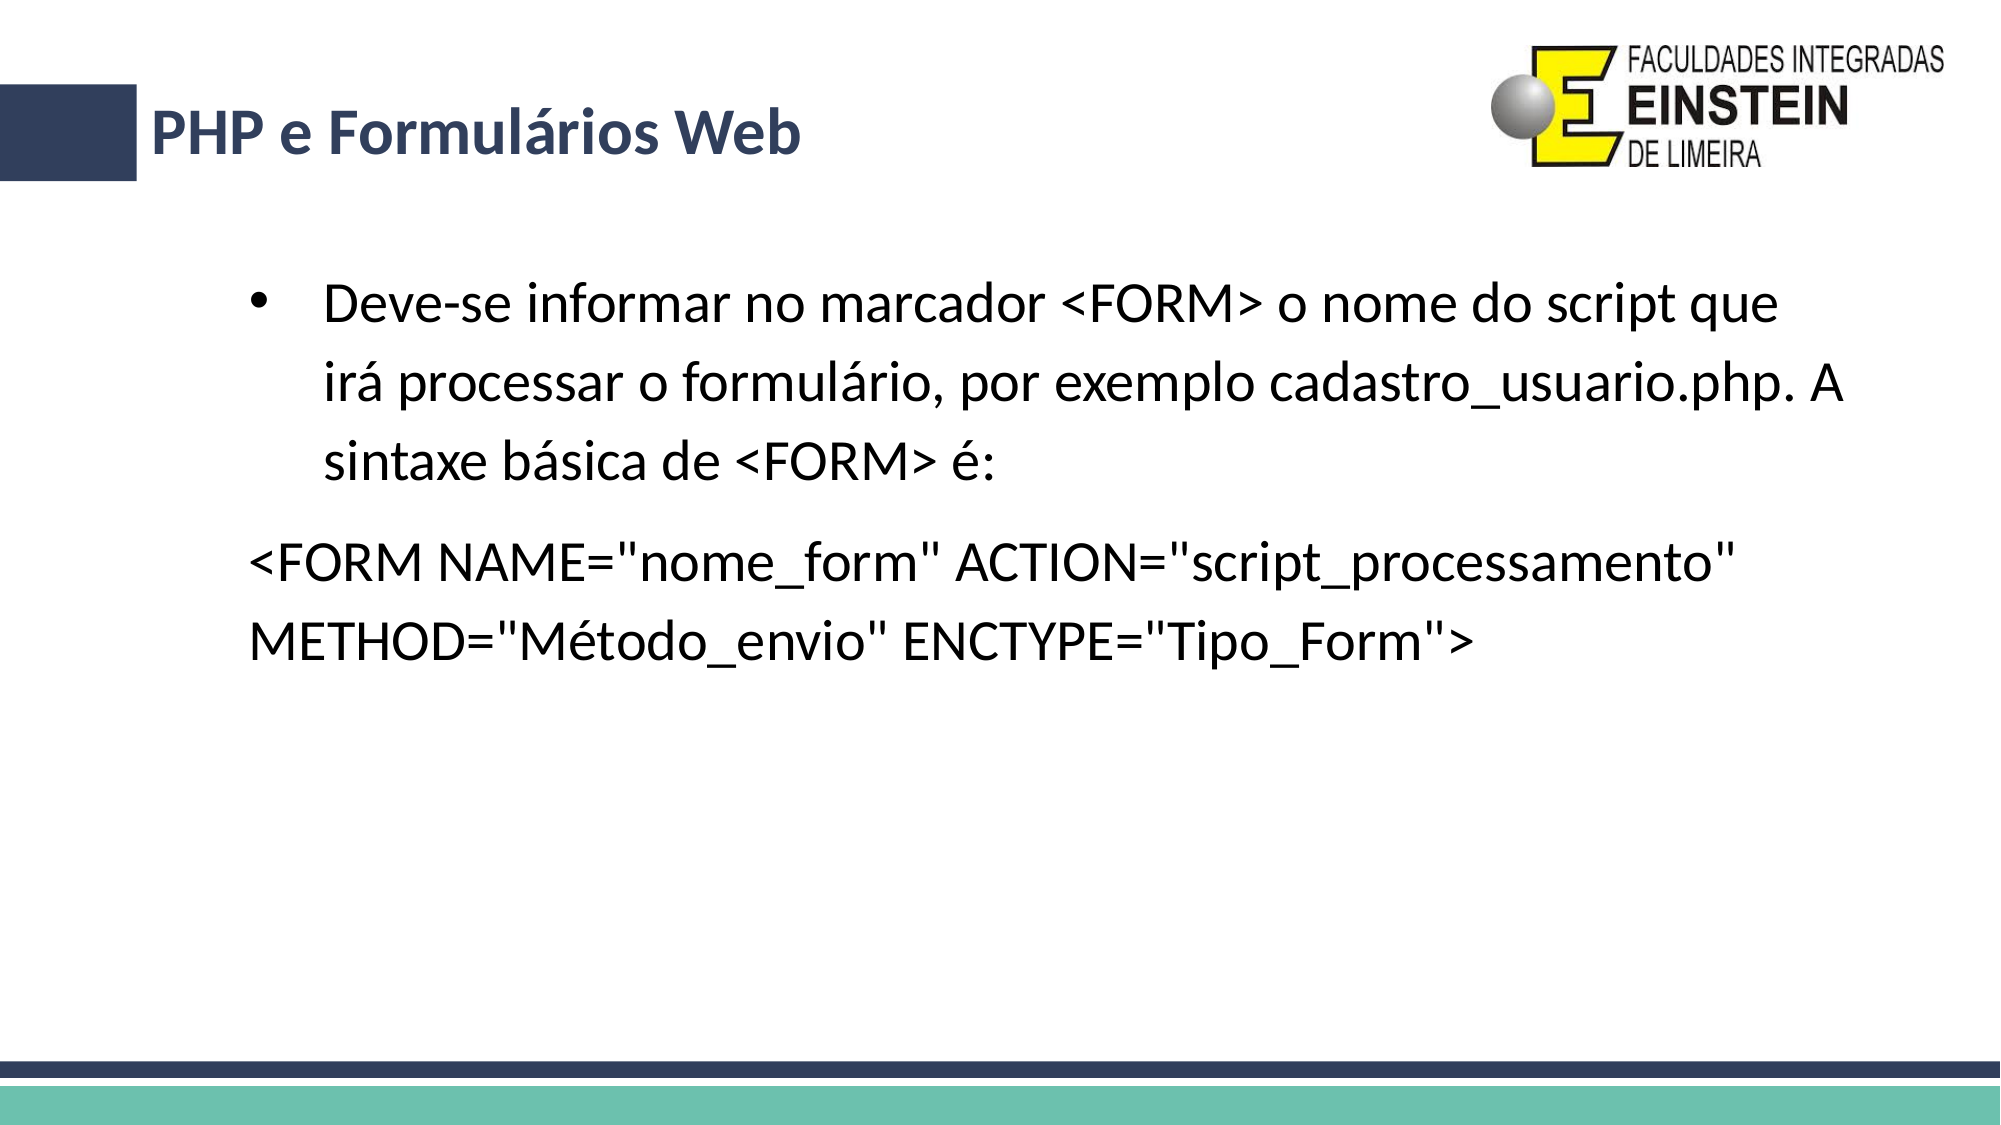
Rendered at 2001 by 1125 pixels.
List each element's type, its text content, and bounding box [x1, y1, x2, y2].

title PHP e Formulários Web [136, 53, 1862, 212]
picture [1491, 45, 1944, 167]
list Deve-se informar no marcador <FORM> o nome do script que irá processar o formulário, por exemplo cadastro_usuario.php. A sintaxe básica de <FORM> é: <FORM NAME="nome_form" ACTION="script_processamento" METHOD="Método_envio" ENCTYPE="Tipo_Form"> [233, 247, 1863, 988]
